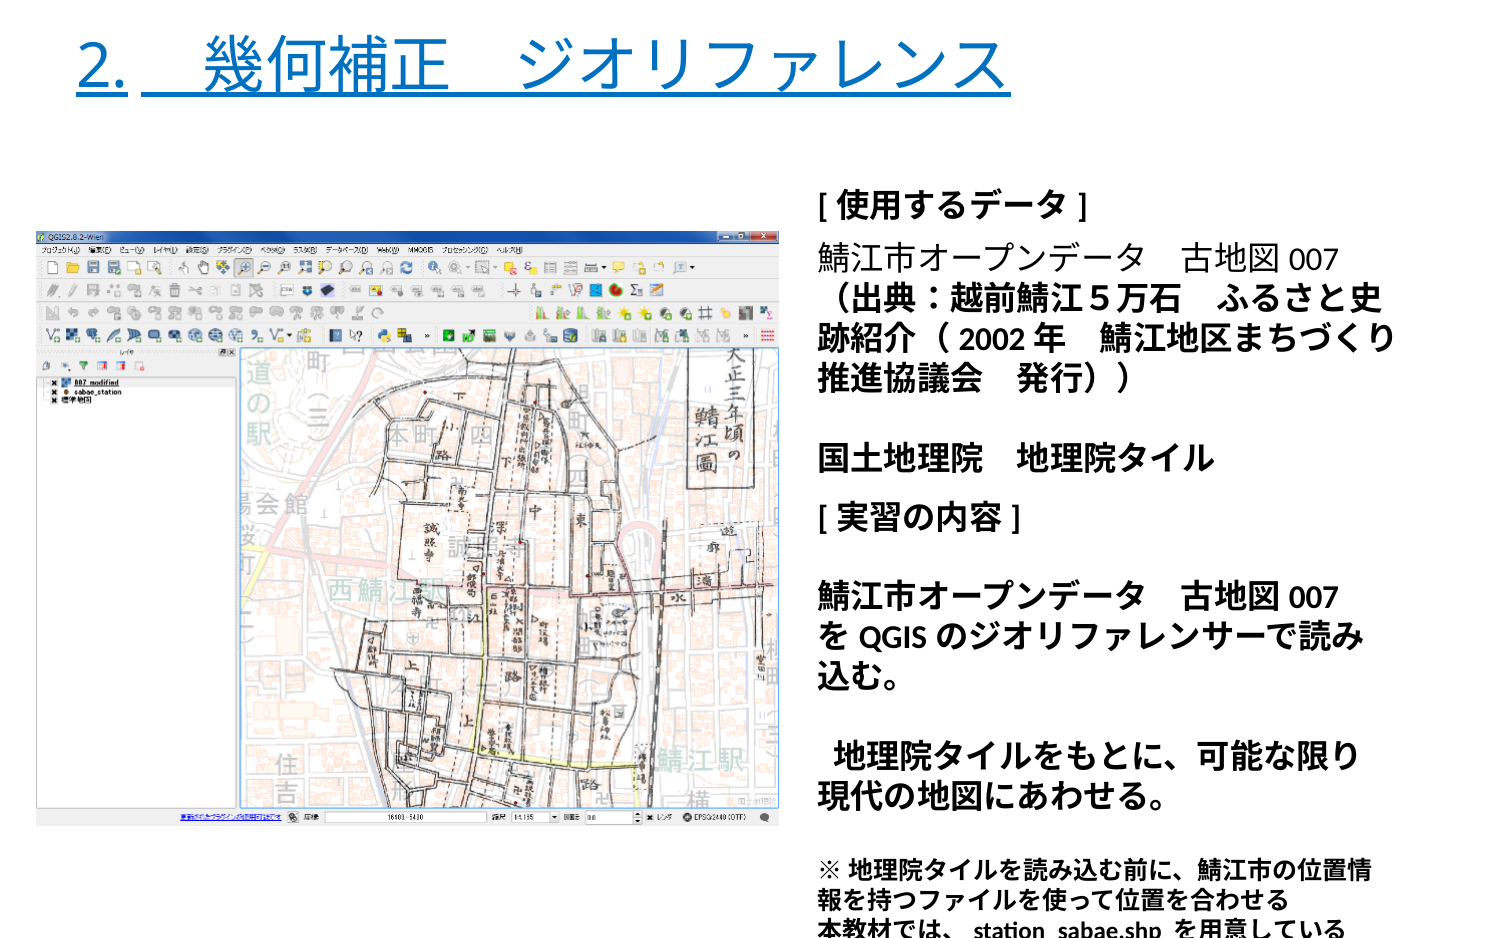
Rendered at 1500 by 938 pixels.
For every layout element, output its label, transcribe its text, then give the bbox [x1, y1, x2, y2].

text_box [実習の内容] 鯖江市オープンデータ 古地図007をQGISのジオリファレンサーで読み込む。 地理院タイルをもとに、可能な限り現代の地図にあわせる。 ※地理院タイルを読み込む前に、鯖江市の位置情報を持つファイルを使って位置を合わせる 本教材では、station_sabae.shp を用意している [802, 488, 1392, 938]
title 2. 幾何補正 ジオリファレンス [60, 25, 1355, 109]
text_box [使用するデータ] [802, 176, 1392, 229]
picture [36, 231, 779, 826]
text_box 鯖江市オープンデータ 古地図007 （出典：越前鯖江５万石 ふるさと史跡紹介（2002年 鯖江地区まちづくり推進協議会 発行）） 国土地理院 地理院タイル [802, 229, 1428, 485]
